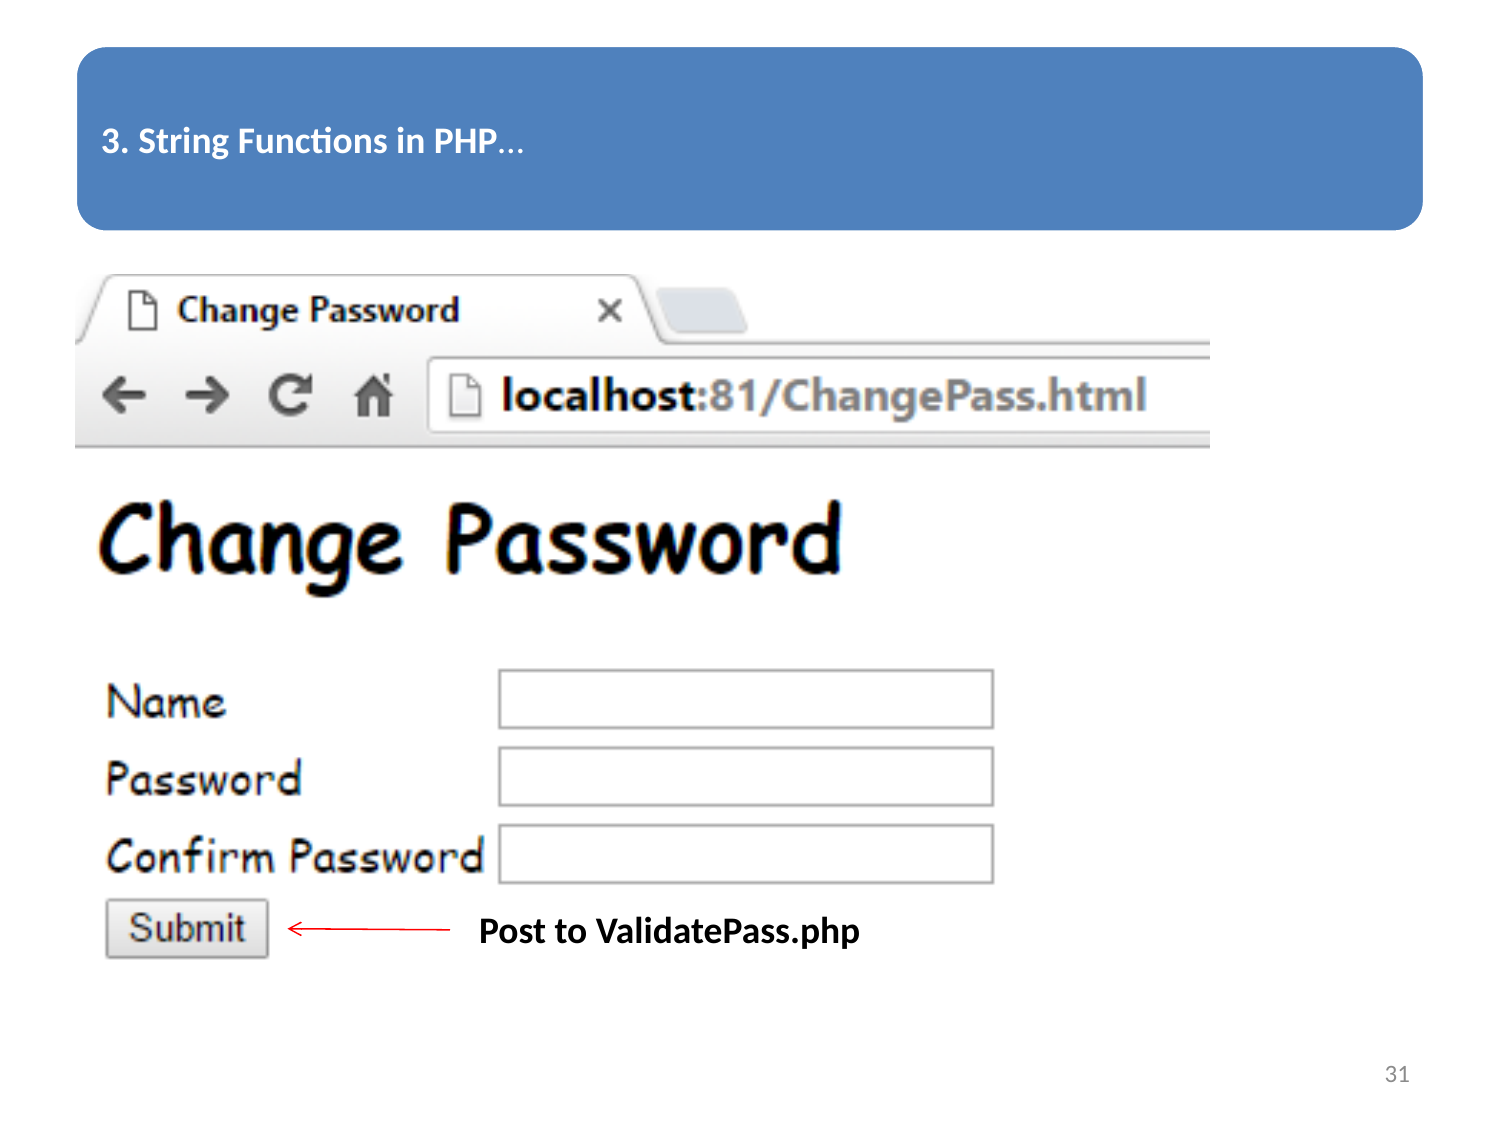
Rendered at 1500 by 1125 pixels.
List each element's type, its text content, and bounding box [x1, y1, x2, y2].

slide_number 31 [1074, 1042, 1425, 1103]
picture [74, 274, 1210, 1041]
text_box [74, 44, 1426, 233]
